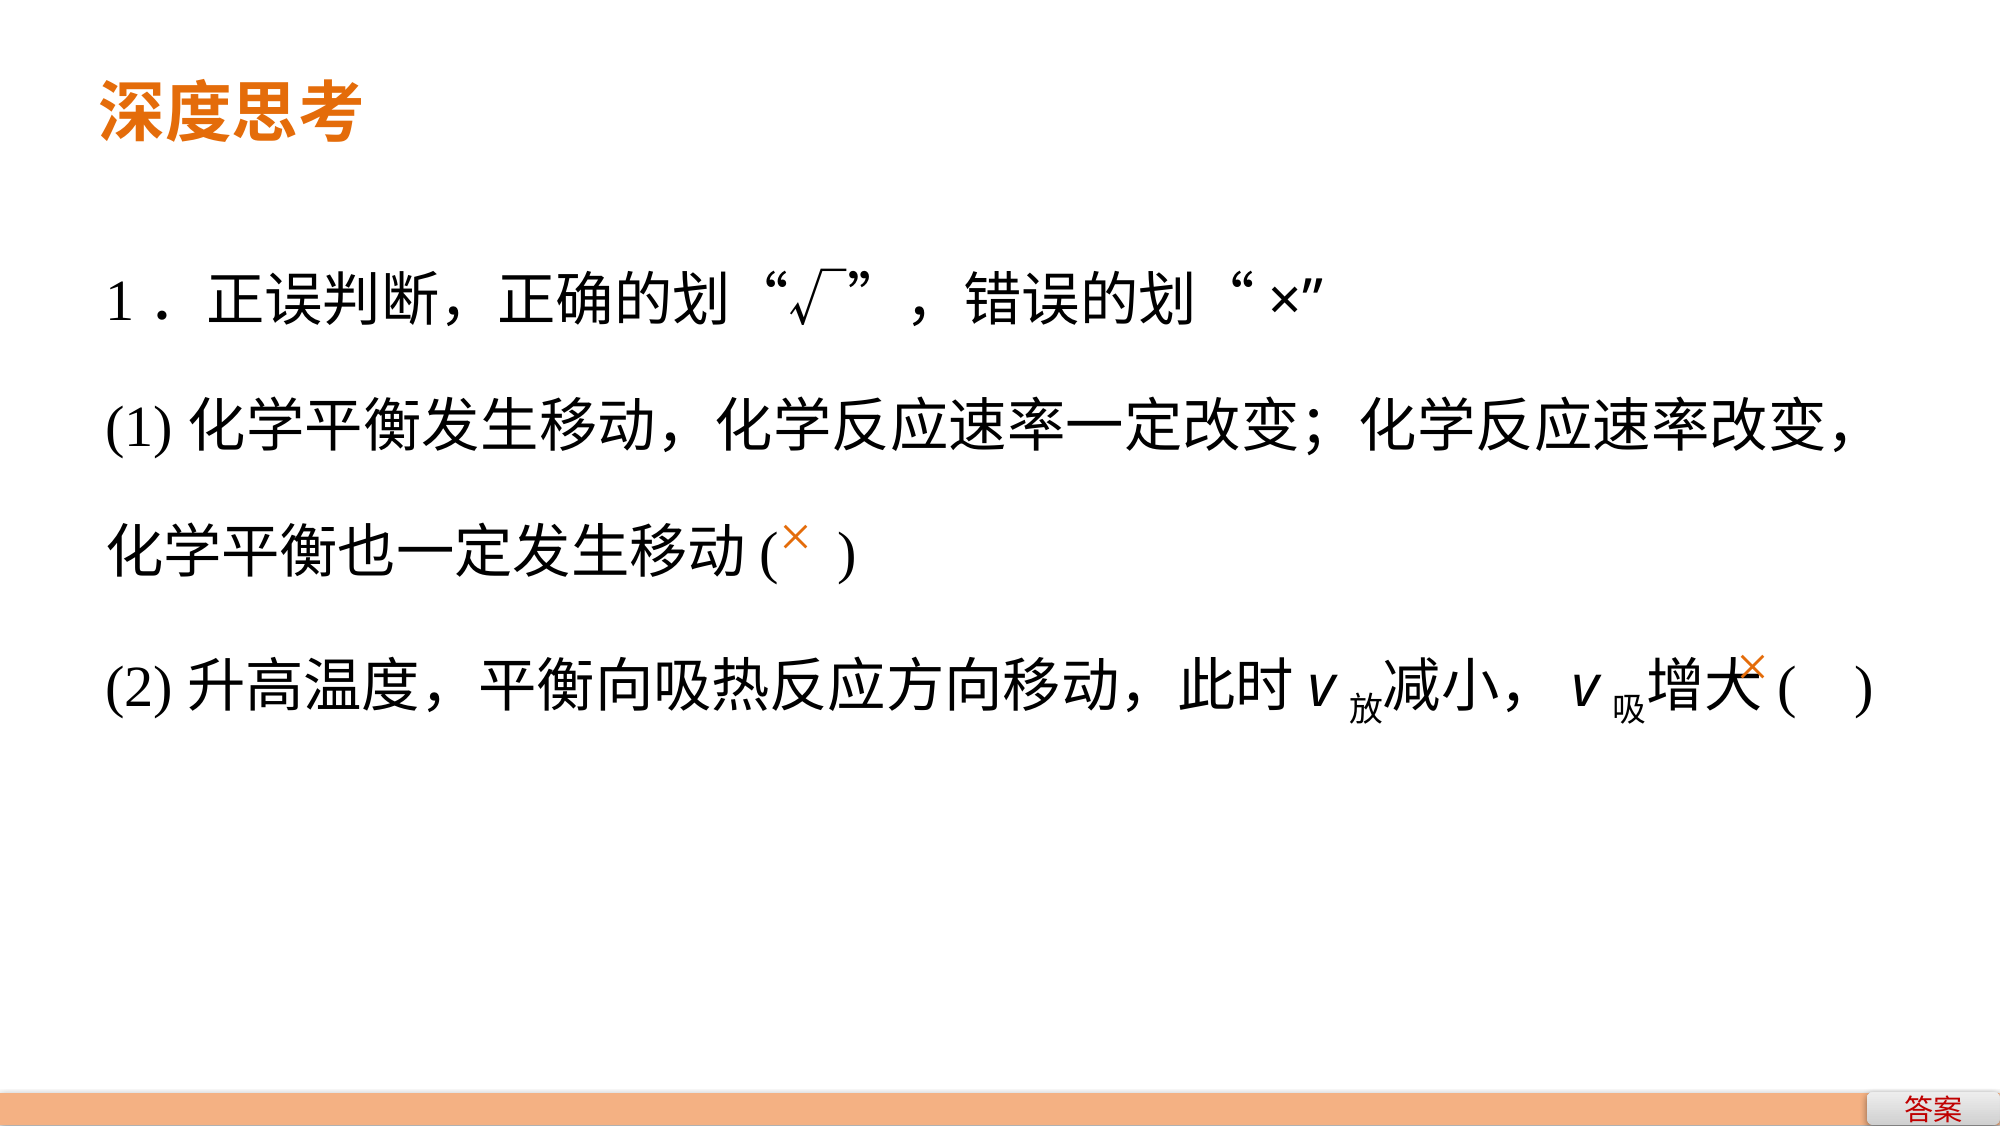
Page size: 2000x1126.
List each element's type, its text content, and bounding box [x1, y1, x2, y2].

text_box × [1721, 620, 1785, 706]
text_box 深度思考 [78, 59, 442, 160]
text_box 1．正误判断，正确的划“√”，错误的划“×” (1)化学平衡发生移动，化学反应速率一定改变；化学反应速率改变，化学平衡也一定发生移动( ) (2)升高温度，平衡向吸热反应方向移动，此时v放减小，v吸增大( ) [84, 196, 1906, 738]
text_box 答案 [1866, 1091, 2000, 1126]
text_box [0, 1092, 1866, 1126]
text_box × [765, 490, 828, 576]
